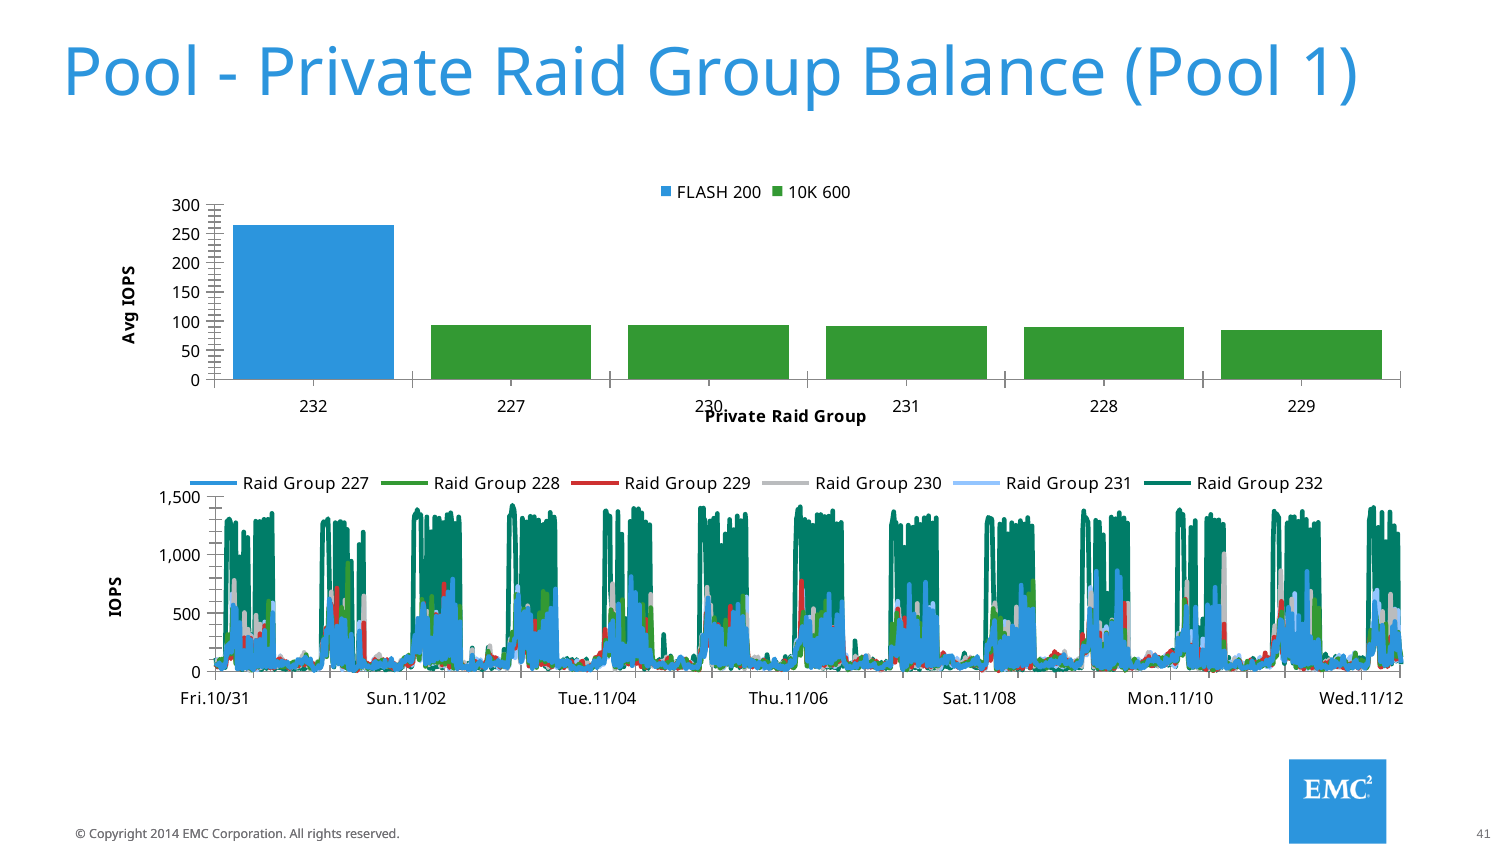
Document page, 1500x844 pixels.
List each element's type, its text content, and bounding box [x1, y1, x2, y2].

chart [62, 454, 1451, 725]
title Pool - Private Raid Group Balance (Pool 1) [62, 37, 1450, 113]
picture [1303, 775, 1372, 799]
chart [61, 162, 1450, 433]
